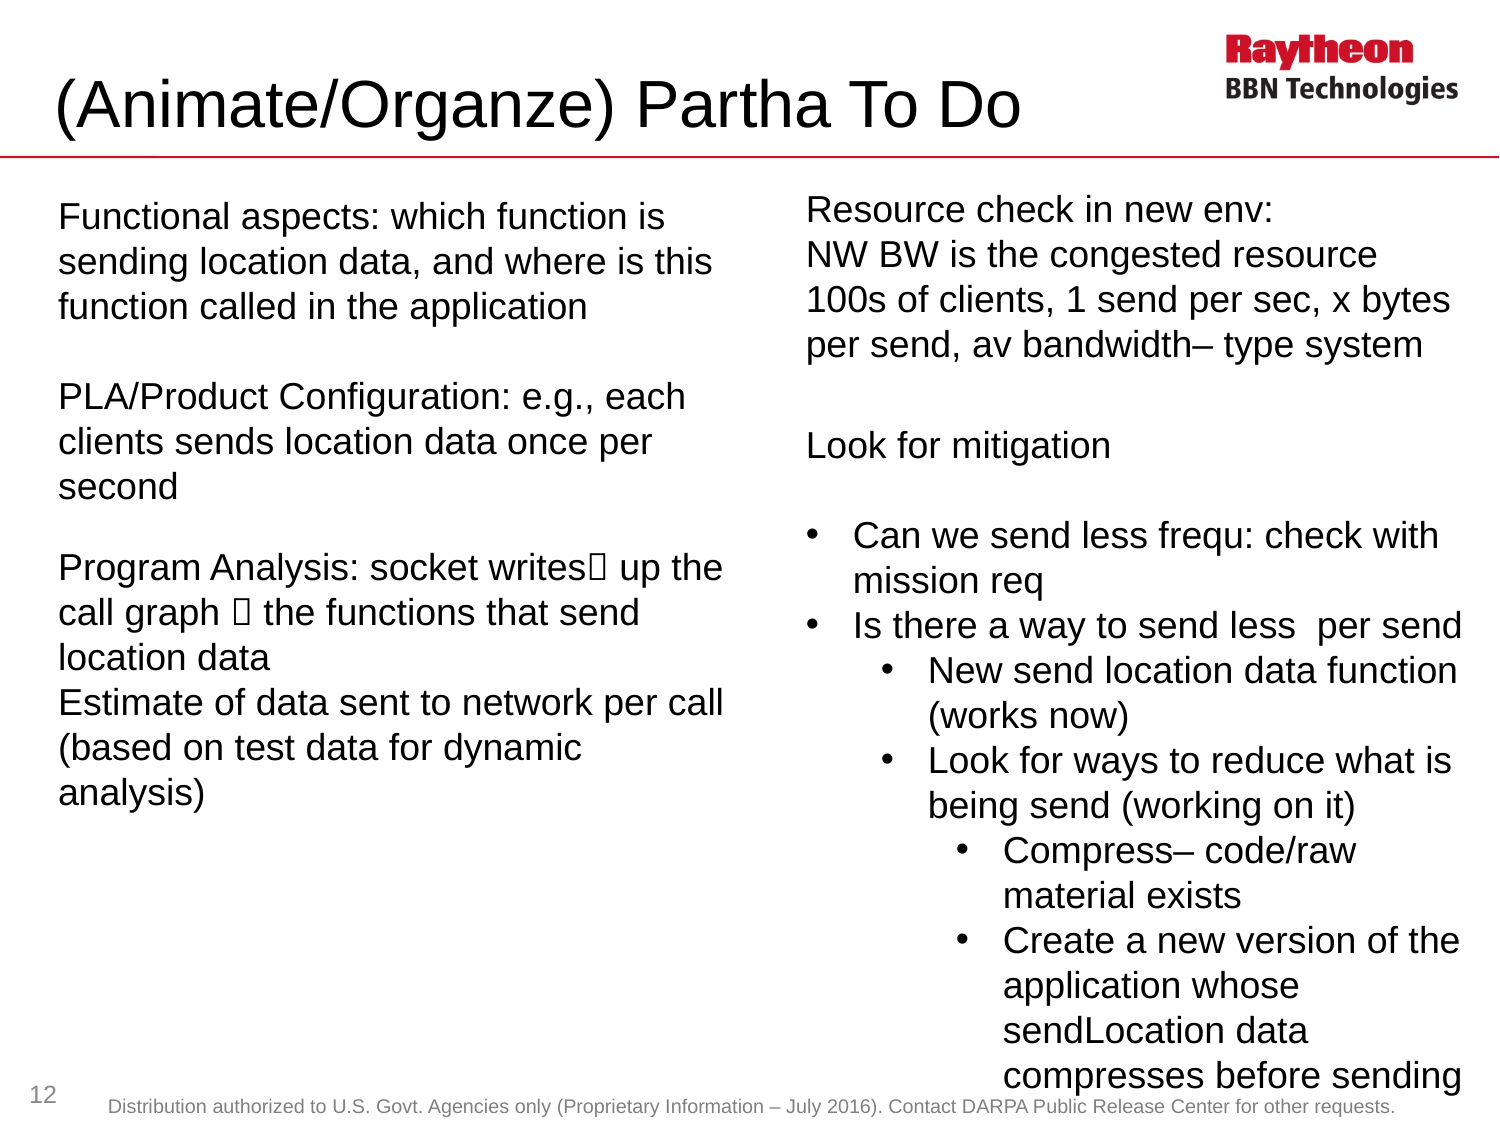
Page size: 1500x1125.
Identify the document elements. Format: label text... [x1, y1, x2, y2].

title (Animate/Organze) Partha To Do [39, 44, 1390, 158]
slide_number 12 [0, 1063, 87, 1124]
picture [1222, 31, 1460, 108]
text_box Functional aspects: which function is sending location data, and where is this function called in the application PLA/Product Configuration: e.g., each clients sends location data once per second [43, 184, 753, 515]
text_box Program Analysis: socket writes up the call graph  the functions that send location data Estimate of data sent to network per call (based on test data for dynamic analysis) [43, 535, 753, 821]
text_box Resource check in new env: NW BW is the congested resource 100s of clients, 1 send per sec, x bytes per send, av bandwidth– type system [791, 177, 1500, 373]
text_box Look for mitigation Can we send less frequ: check with mission req Is there a way to send less per send New send location data function (works now) Look for ways to reduce what is being send (working on it) Compress– code/raw material exists Create a new version of the application whose sendLocation data compresses before sending Obligation– need to inform receiver to uncompress– for this case it is still the client [791, 413, 1500, 1125]
